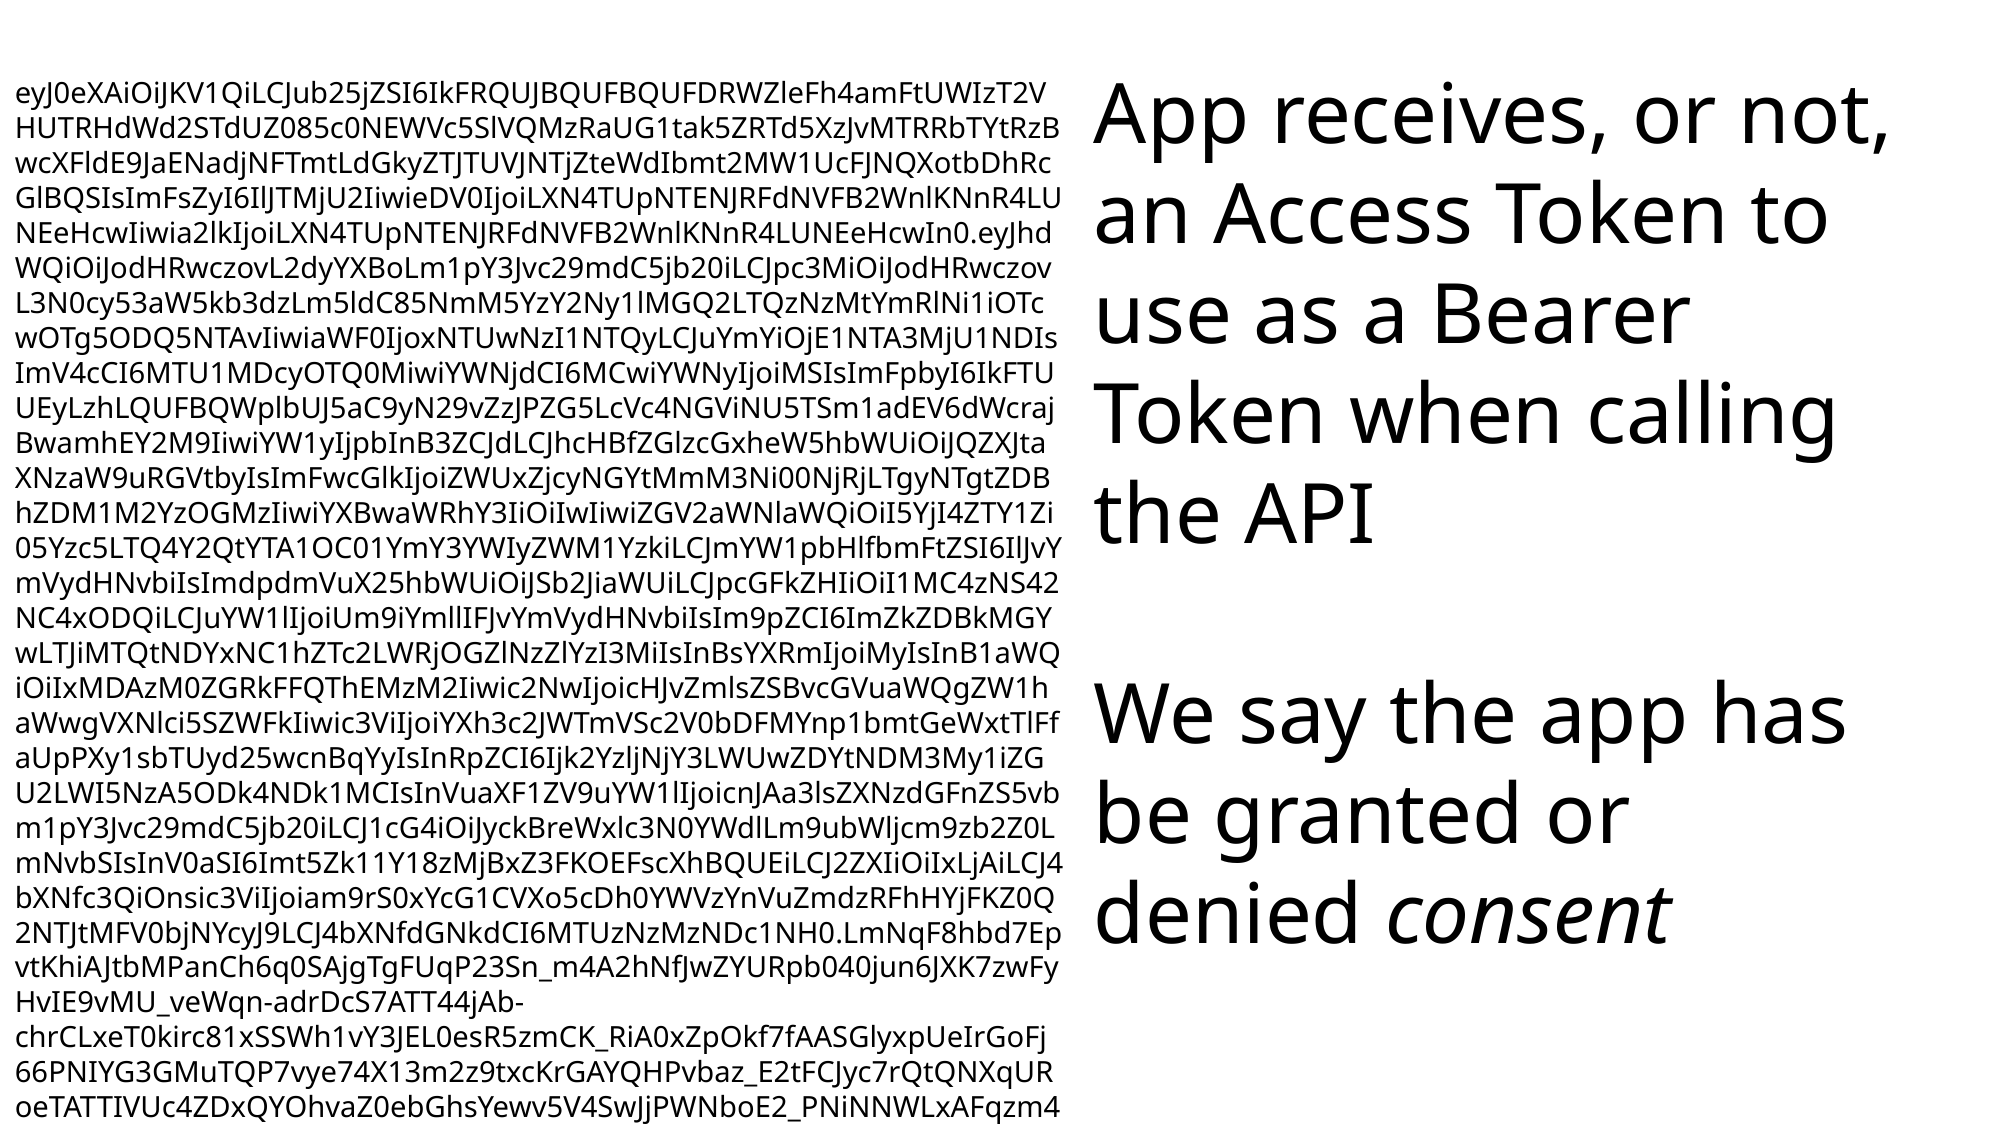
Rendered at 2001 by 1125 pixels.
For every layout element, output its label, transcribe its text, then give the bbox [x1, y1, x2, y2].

text_box App receives, or not, an Access Token to use as a Bearer Token when calling the API We say the app has be granted or denied consent [1079, 52, 1920, 968]
text_box eyJ0eXAiOiJKV1QiLCJub25jZSI6IkFRQUJBQUFBQUFDRWZleFh4amFtUWIzT2VHUTRHdWd2STdUZ085c0NEWVc5SlVQMzRaUG1tak5ZRTd5XzJvMTRRbTYtRzBwcXFldE9JaENadjNFTmtLdGkyZTJTUVJNTjZteWdIbmt2MW1UcFJNQXotbDhRcGlBQSIsImFsZyI6IlJTMjU2IiwieDV0IjoiLXN4TUpNTENJRFdNVFB2WnlKNnR4LUNEeHcwIiwia2lkIjoiLXN4TUpNTENJRFdNVFB2WnlKNnR4LUNEeHcwIn0.eyJhdWQiOiJodHRwczovL2dyYXBoLm1pY3Jvc29mdC5jb20iLCJpc3MiOiJodHRwczovL3N0cy53aW5kb3dzLm5ldC85NmM5YzY2Ny1lMGQ2LTQzNzMtYmRlNi1iOTcwOTg5ODQ5NTAvIiwiaWF0IjoxNTUwNzI1NTQyLCJuYmYiOjE1NTA3MjU1NDIsImV4cCI6MTU1MDcyOTQ0MiwiYWNjdCI6MCwiYWNyIjoiMSIsImFpbyI6IkFTUUEyLzhLQUFBQWplbUJ5aC9yN29vZzJPZG5LcVc4NGViNU5TSm1adEV6dWcrajBwamhEY2M9IiwiYW1yIjpbInB3ZCJdLCJhcHBfZGlzcGxheW5hbWUiOiJQZXJtaXNzaW9uRGVtbyIsImFwcGlkIjoiZWUxZjcyNGYtMmM3Ni00NjRjLTgyNTgtZDBhZDM1M2YzOGMzIiwiYXBwaWRhY3IiOiIwIiwiZGV2aWNlaWQiOiI5YjI4ZTY1Zi05Yzc5LTQ4Y2QtYTA1OC01YmY3YWIyZWM1YzkiLCJmYW1pbHlfbmFtZSI6IlJvYmVydHNvbiIsImdpdmVuX25hbWUiOiJSb2JiaWUiLCJpcGFkZHIiOiI1MC4zNS42NC4xODQiLCJuYW1lIjoiUm9iYmllIFJvYmVydHNvbiIsIm9pZCI6ImZkZDBkMGYwLTJiMTQtNDYxNC1hZTc2LWRjOGZlNzZlYzI3MiIsInBsYXRmIjoiMyIsInB1aWQiOiIxMDAzM0ZGRkFFQThEMzM2Iiwic2NwIjoicHJvZmlsZSBvcGVuaWQgZW1haWwgVXNlci5SZWFkIiwic3ViIjoiYXh3c2JWTmVSc2V0bDFMYnp1bmtGeWxtTlFfaUpPXy1sbTUyd25wcnBqYyIsInRpZCI6Ijk2YzljNjY3LWUwZDYtNDM3My1iZGU2LWI5NzA5ODk4NDk1MCIsInVuaXF1ZV9uYW1lIjoicnJAa3lsZXNzdGFnZS5vbm1pY3Jvc29mdC5jb20iLCJ1cG4iOiJyckBreWxlc3N0YWdlLm9ubWljcm9zb2Z0LmNvbSIsInV0aSI6Imt5Zk11Y18zMjBxZ3FKOEFscXhBQUEiLCJ2ZXIiOiIxLjAiLCJ4bXNfc3QiOnsic3ViIjoiam9rS0xYcG1CVXo5cDh0YWVzYnVuZmdzRFhHYjFKZ0Q2NTJtMFV0bjNYcyJ9LCJ4bXNfdGNkdCI6MTUzNzMzNDc1NH0.LmNqF8hbd7EpvtKhiAJtbMPanCh6q0SAjgTgFUqP23Sn_m4A2hNfJwZYURpb040jun6JXK7zwFyHvIE9vMU_veWqn-adrDcS7ATT44jAb-chrCLxeT0kirc81xSSWh1vY3JEL0esR5zmCK_RiA0xZpOkf7fAASGlyxpUeIrGoFj66PNIYG3GMuTQP7vye74X13m2z9txcKrGAYQHPvbaz_E2tFCJyc7rQtQNXqURoeTATTIVUc4ZDxQYOhvaZ0ebGhsYewv5V4SwJjPWNboE2_PNiNNWLxAFqzm47oYQe34VS7JLd8zjYbr375ojjNQfBDfQ2EeuuoA362BD9c1_NQ [0, 67, 1080, 1125]
